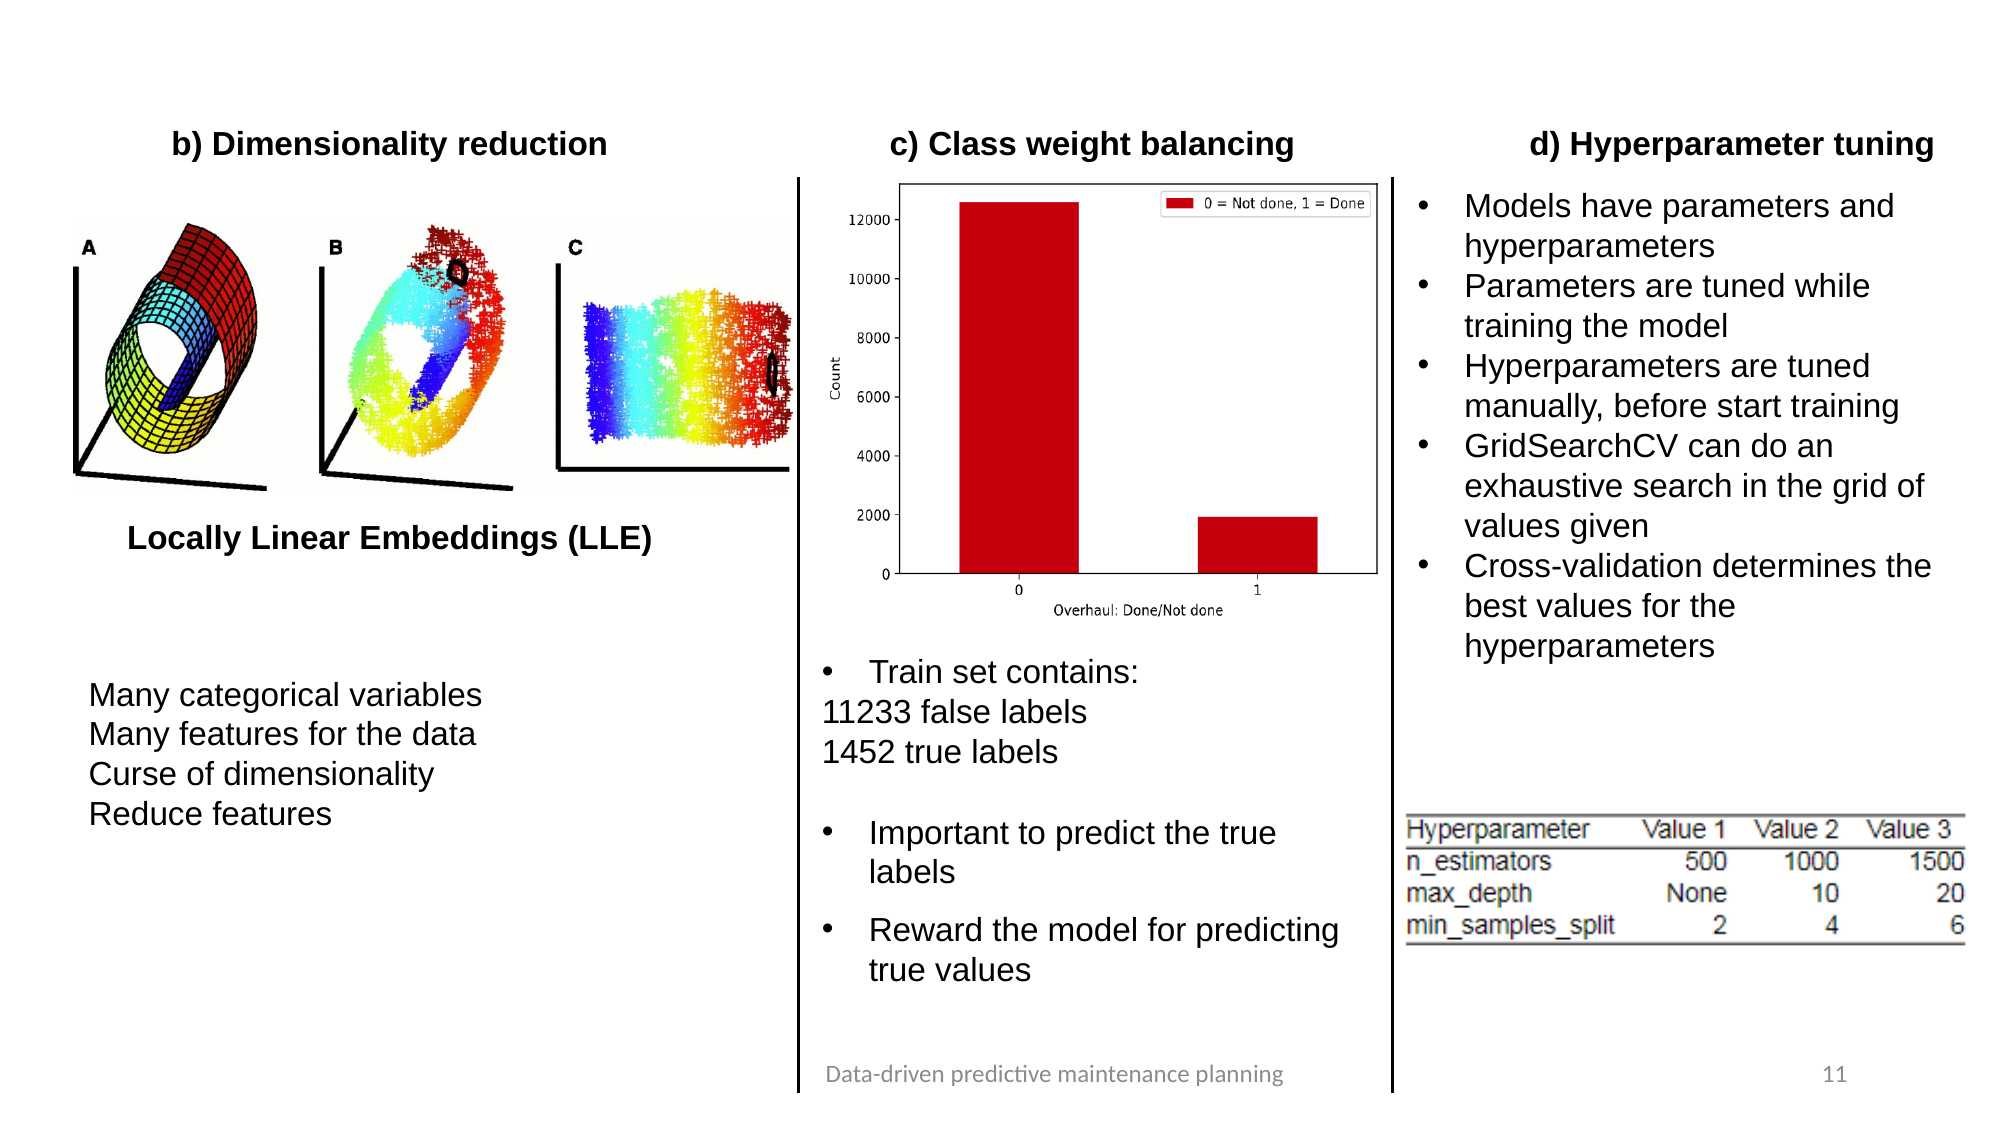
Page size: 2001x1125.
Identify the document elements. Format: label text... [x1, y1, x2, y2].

text_box Many categorical variables Many features for the data Curse of dimensionality Reduce features [73, 665, 566, 904]
picture [1399, 803, 1977, 955]
text_box b) Dimensionality reduction [128, 114, 653, 178]
text_box Locally Linear Embeddings (LLE) [112, 508, 796, 553]
text_box d) Hyperparameter tuning [1470, 114, 1995, 178]
text_box Important to predict the true labels [807, 803, 1343, 899]
footer Data-driven predictive maintenance planning [717, 1042, 1393, 1103]
picture [73, 223, 793, 491]
text_box Train set contains: 11233 false labels 1452 true labels [807, 643, 1300, 784]
slide_number 11 [1412, 1042, 1863, 1103]
text_box c) Class weight balancing [830, 114, 1355, 165]
text_box Reward the model for predicting true values [807, 901, 1391, 998]
text_box Models have parameters and hyperparameters Parameters are tuned while training the model Hyperparameters are tuned manually, before start training GridSearchCV can do an exhaustive search in the grid of values given Cross-validation determines the best values for the hyperparameters [1402, 177, 1987, 683]
picture [818, 165, 1391, 624]
